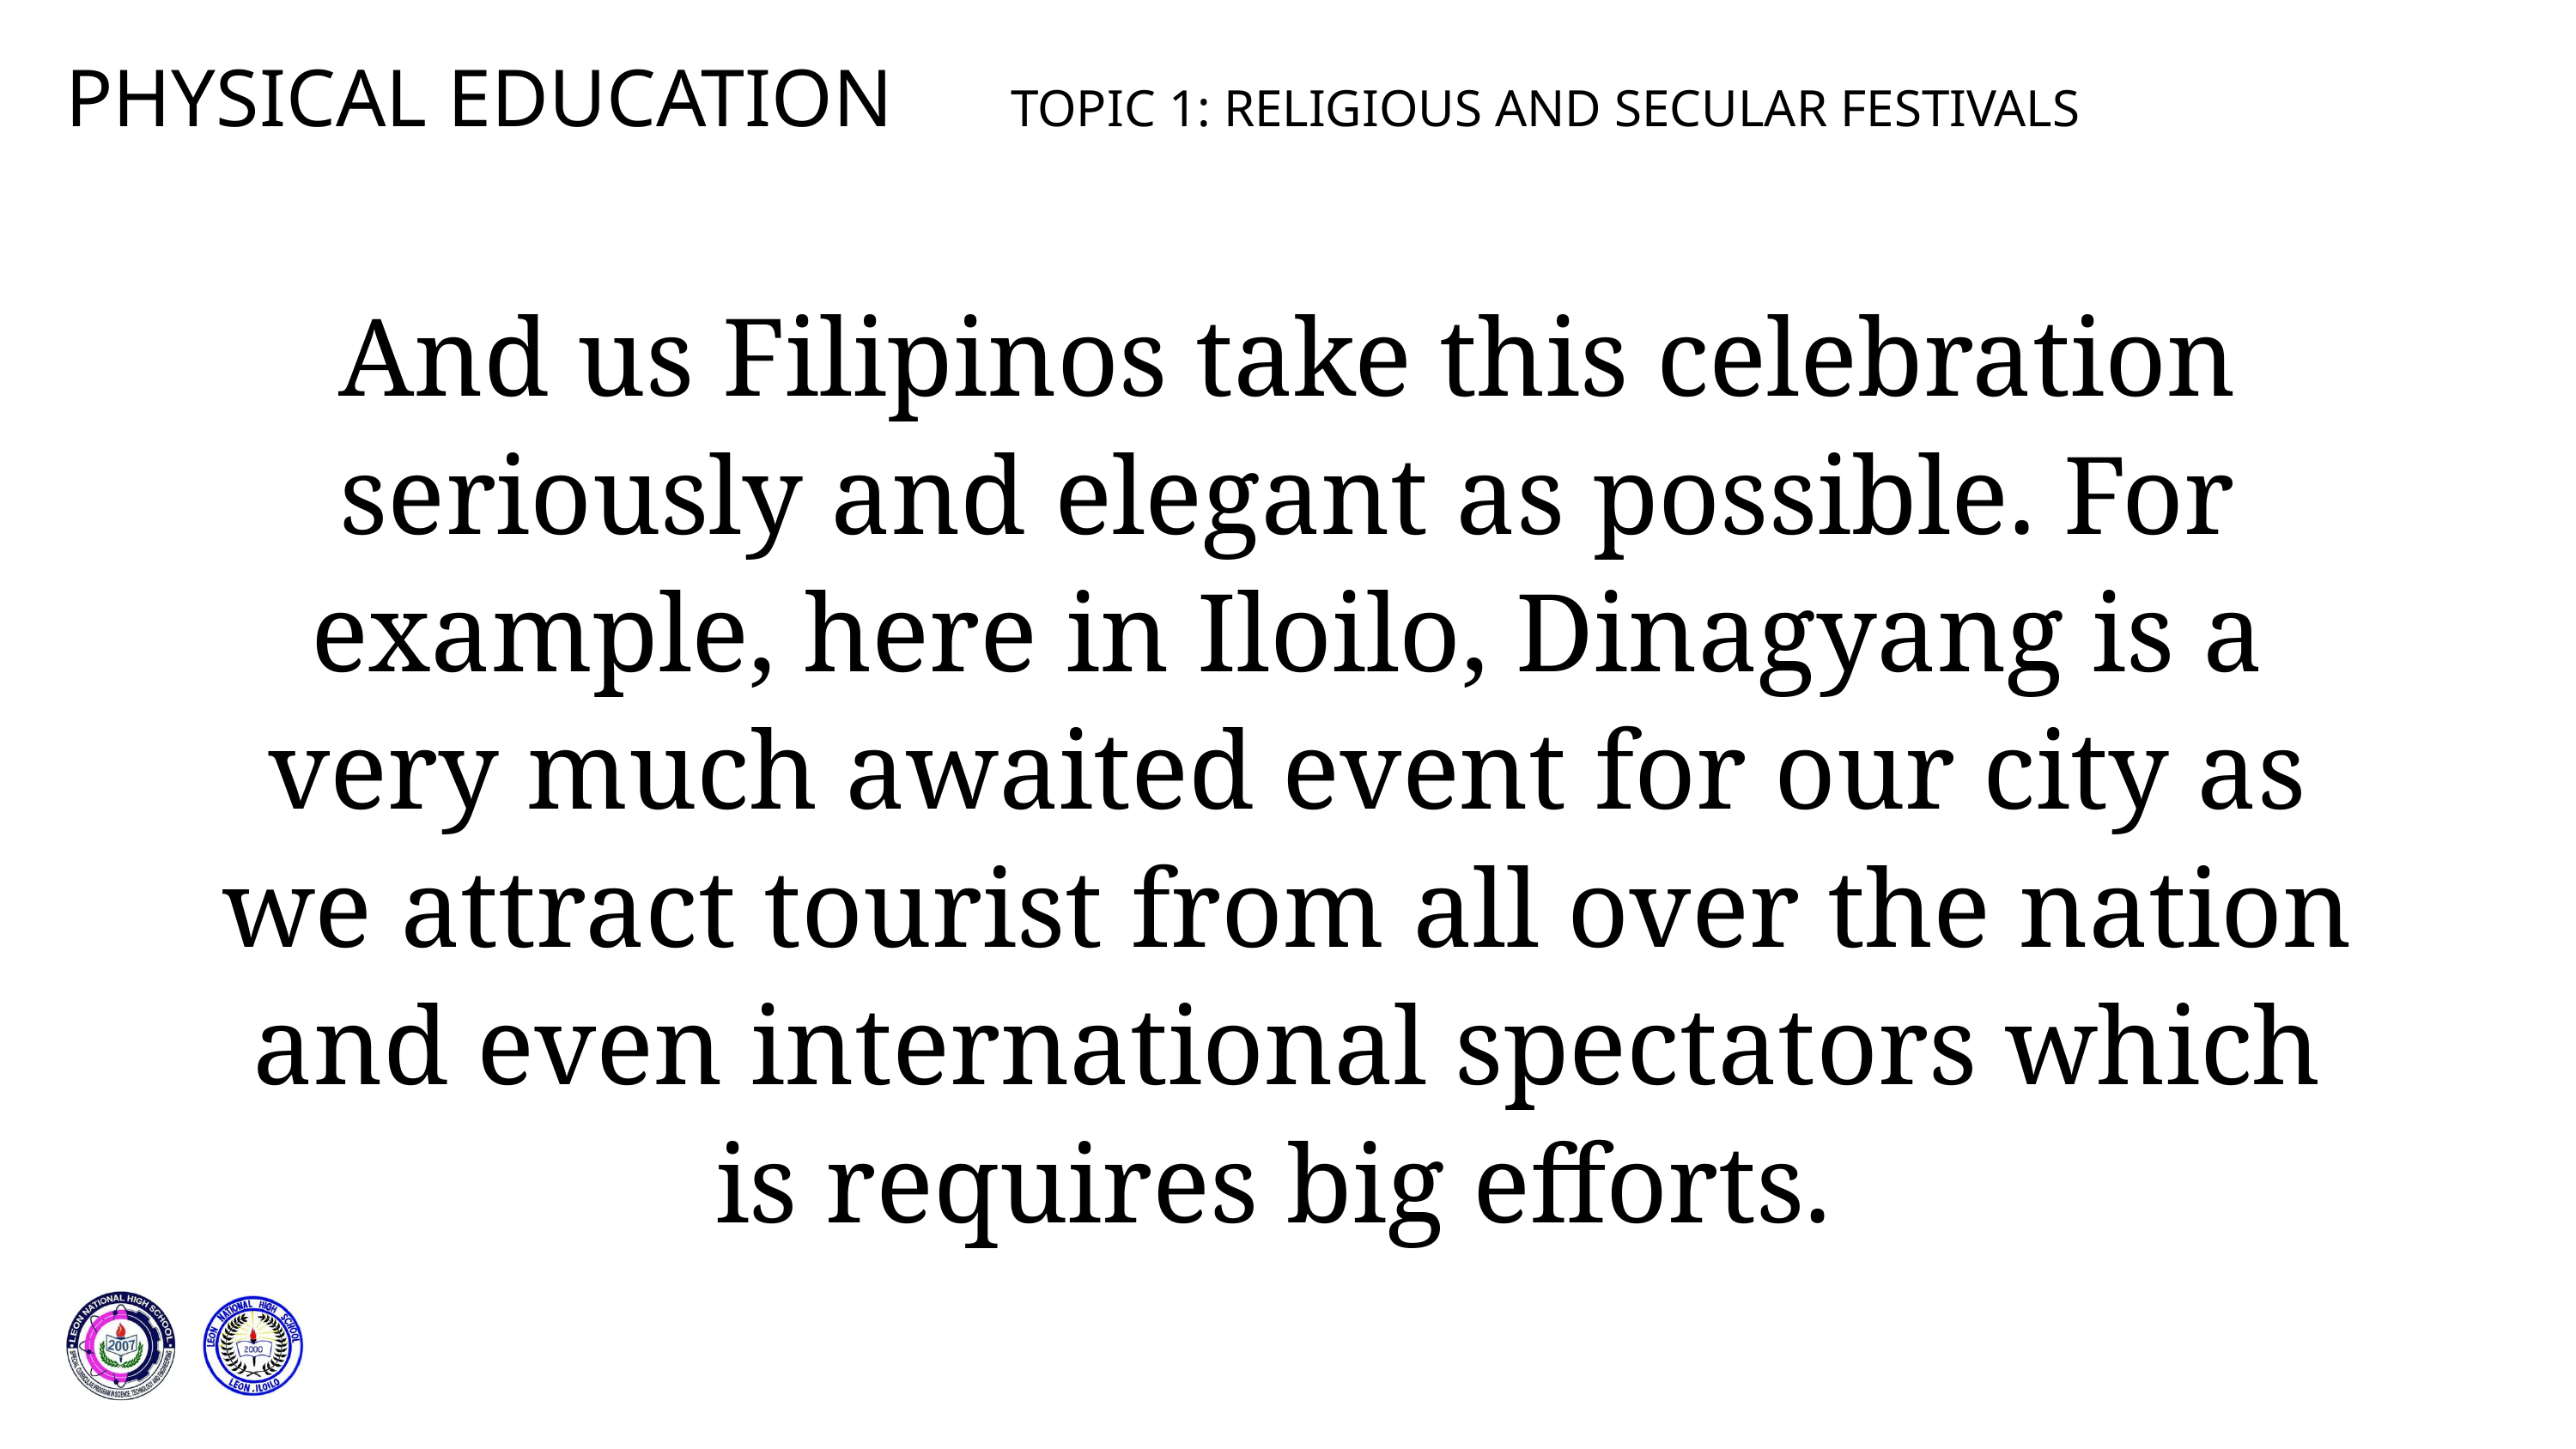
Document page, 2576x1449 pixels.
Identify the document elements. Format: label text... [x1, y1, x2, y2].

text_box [65, 1289, 310, 1401]
text_box PHYSICAL EDUCATION [65, 48, 999, 143]
text_box And us Filipinos take this celebration seriously and elegant as possible. For example, here in Iloilo, Dinagyang is a very much awaited event for our city as we attract tourist from all over the nation and even international spectators which is requires big efforts. [192, 273, 2383, 1251]
text_box TOPIC 1: RELIGIOUS AND SECULAR FESTIVALS [998, 70, 2511, 143]
